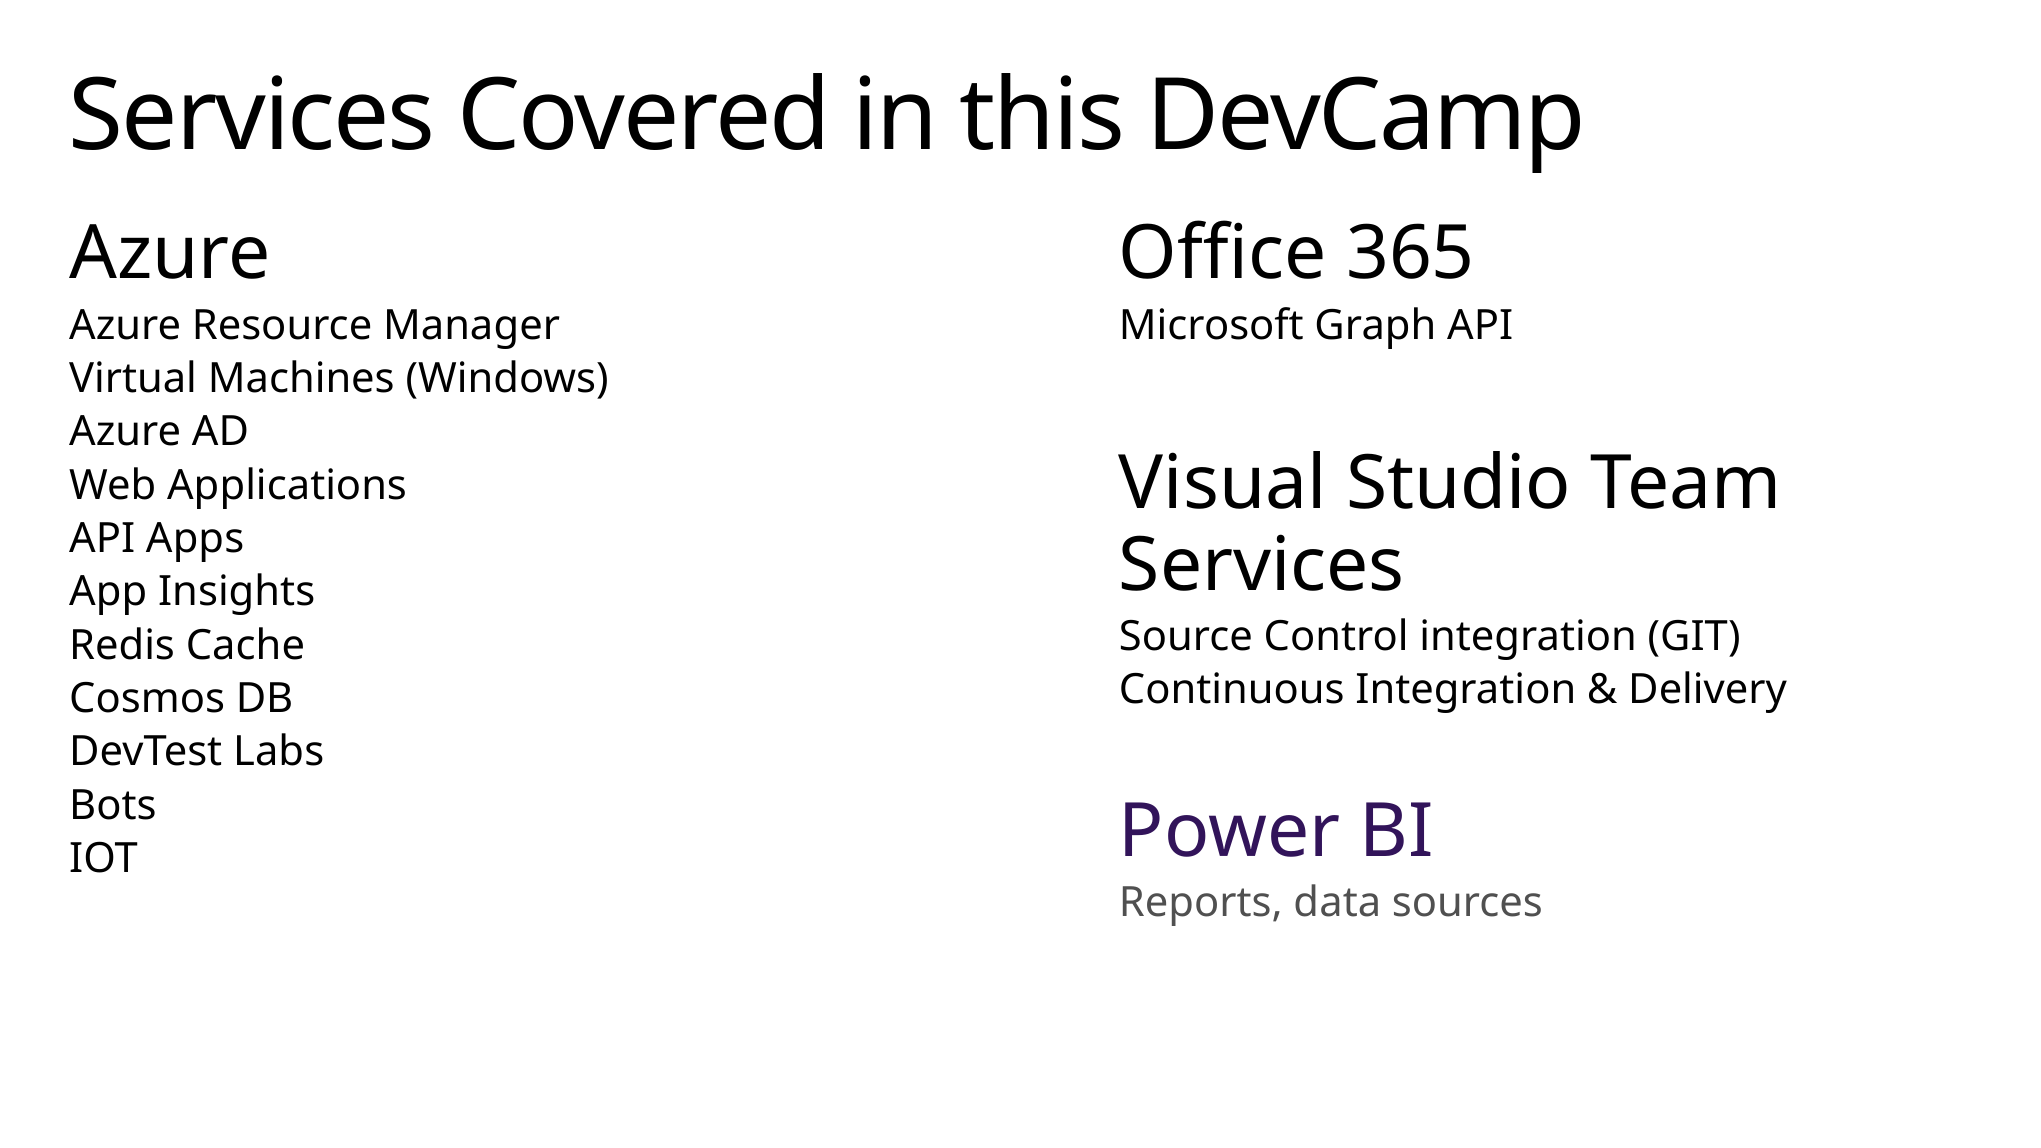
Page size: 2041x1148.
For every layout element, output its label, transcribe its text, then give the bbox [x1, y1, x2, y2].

list Azure Azure Resource Manager Virtual Machines (Windows) Azure AD Web Applications API Apps App Insights Redis Cache Cosmos DB DevTest Labs Bots IOT [45, 198, 946, 1033]
list Office 365 Microsoft Graph API Visual Studio Team Services Source Control integration (GIT) Continuous Integration & Delivery Power BI Reports, data sources [1095, 198, 1995, 1067]
title Services Covered in this DevCamp [45, 48, 1996, 199]
